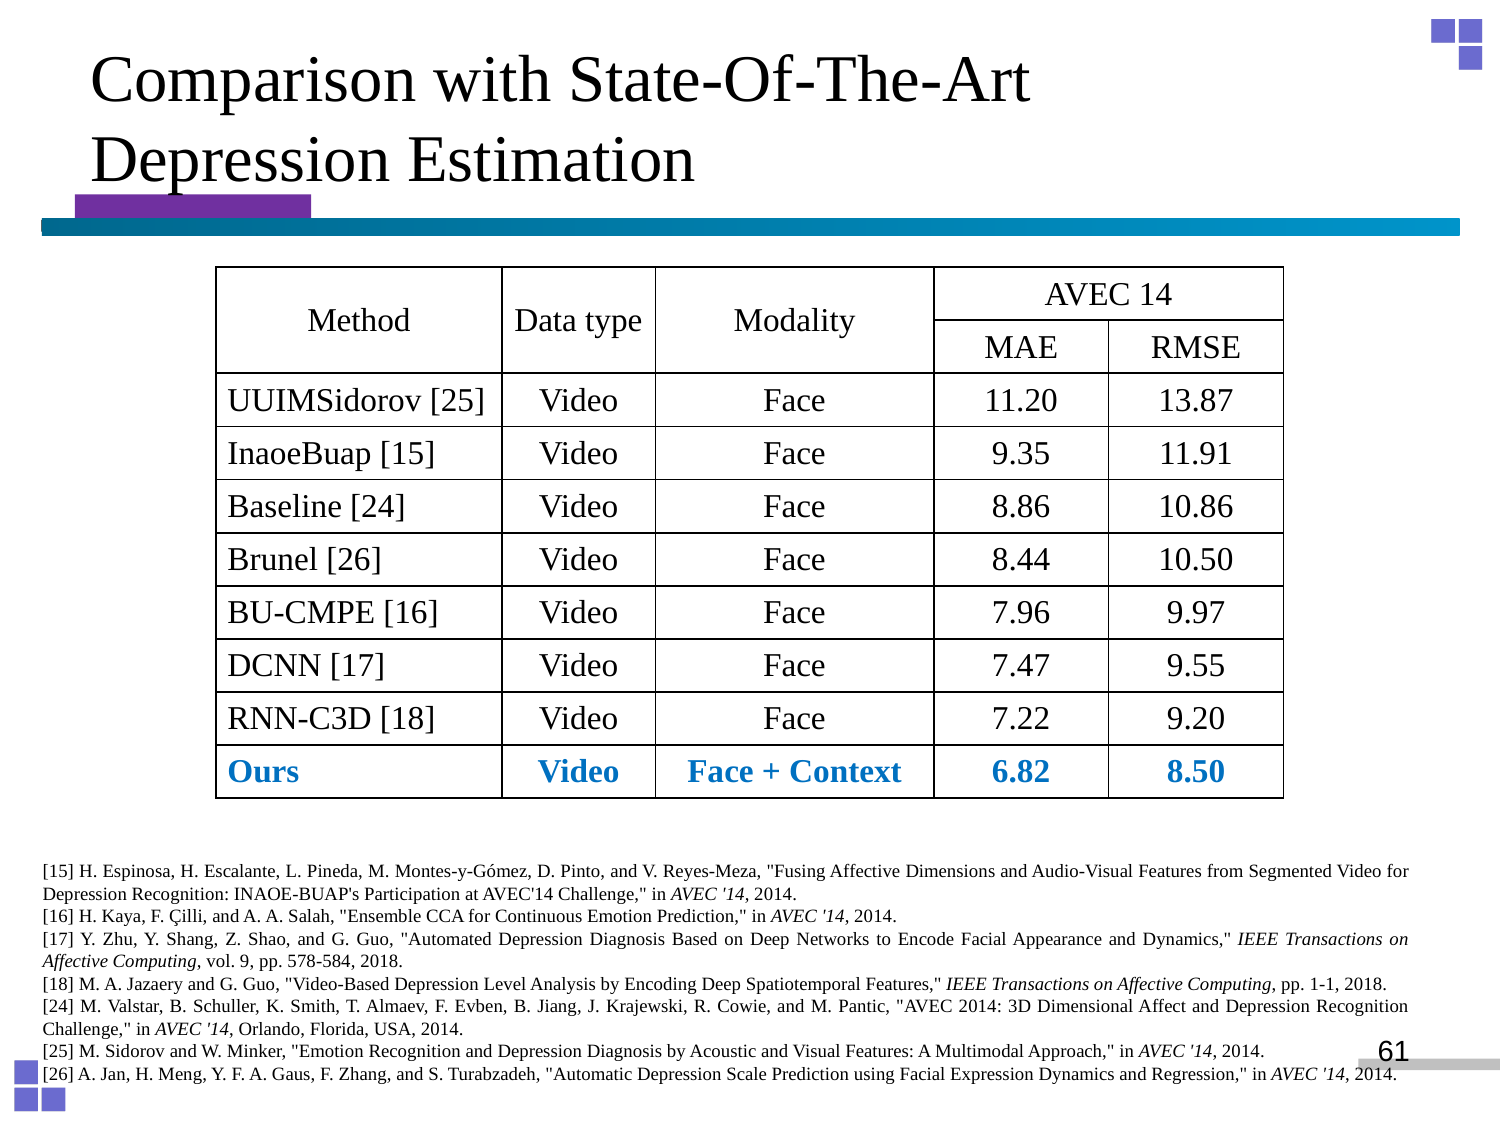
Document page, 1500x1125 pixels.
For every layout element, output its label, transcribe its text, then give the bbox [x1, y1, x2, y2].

table_cell 7.96 [935, 587, 1108, 638]
title Comparison with State-Of-The-Art Depression Estimation [75, 20, 1425, 209]
table_cell DCNN [17] [217, 640, 501, 691]
table_cell Face [656, 427, 933, 479]
table_cell 13.87 [1109, 374, 1283, 426]
table_cell Video [503, 640, 655, 691]
table_cell Face [656, 640, 933, 691]
table_cell 11.20 [935, 374, 1108, 426]
table_header AVEC 14 [935, 268, 1283, 319]
table_cell Brunel [26] [217, 534, 501, 585]
table_header Data type [503, 268, 655, 372]
table_cell 9.97 [1109, 587, 1283, 638]
table_cell Face [656, 534, 933, 585]
table_cell UUIMSidorov [25] [217, 374, 501, 426]
table_cell RNN-C3D [18] [217, 693, 501, 744]
table_header Method [217, 268, 501, 372]
table_cell Face [656, 374, 933, 426]
table_cell 10.86 [1109, 480, 1283, 532]
table_cell Video [503, 587, 655, 638]
slide_number 61 [1074, 1024, 1425, 1103]
table_cell Video [503, 374, 655, 426]
table_cell 9.35 [935, 427, 1108, 479]
table_cell Video [503, 480, 655, 532]
table_cell 6.82 [935, 746, 1108, 797]
table_cell 9.55 [1109, 640, 1283, 691]
table_cell BU-CMPE [16] [217, 587, 501, 638]
table_cell Video [503, 534, 655, 585]
table_cell RMSE [1109, 321, 1283, 372]
table_cell 8.50 [1109, 746, 1283, 797]
table_cell 7.22 [935, 693, 1108, 744]
table_cell Ours [217, 746, 501, 797]
table_cell 8.44 [935, 534, 1108, 585]
table_cell Face [656, 693, 933, 744]
table_cell Face + Context [656, 746, 933, 797]
table_cell 7.47 [935, 640, 1108, 691]
table_cell Video [503, 693, 655, 744]
table_cell Baseline [24] [217, 480, 501, 532]
table_cell Face [656, 587, 933, 638]
table_cell 8.86 [935, 480, 1108, 532]
table_cell MAE [935, 321, 1108, 372]
table_cell Video [503, 427, 655, 479]
table_cell Face [656, 480, 933, 532]
table_cell 10.50 [1109, 534, 1283, 585]
table_cell 11.91 [1109, 427, 1283, 479]
table_cell InaoeBuap [15] [217, 427, 501, 479]
table_header Modality [656, 268, 933, 372]
table_cell Video [503, 746, 655, 797]
table_cell 9.20 [1109, 693, 1283, 744]
text_box [15] H. Espinosa, H. Escalante, L. Pineda, M. Montes-y-Gómez, D. Pinto, and V. Reyes-Meza, "Fusing Affective Dimensions and Audio-Visual Features from Segmented Video for Depression Recognition: INAOE-BUAP's Participation at AVEC'14 Challenge," in AVEC '14, 2014. [16] H. Kaya, F. Çilli, and A. A. Salah, "Ensemble CCA for Continuous Emotion Prediction," in AVEC '14, 2014. [17] Y. Zhu, Y. Shang, Z. Shao, and G. Guo, "Automated Depression Diagnosis Based on Deep Networks to Encode Facial Appearance and Dynamics," IEEE Transactions on Affective Computing, vol. 9, pp. 578-584, 2018. [18] M. A. Jazaery and G. Guo, "Video-Based Depression Level Analysis by Encoding Deep Spatiotemporal Features," IEEE Transactions on Affective Computing, pp. 1-1, 2018. [24] M. Valstar, B. Schuller, K. Smith, T. Almaev, F. Evben, B. Jiang, J. Krajewski, R. Cowie, and M. Pantic, "AVEC 2014: 3D Dimensional Affect and Depression Recognition Challenge," in AVEC '14, Orlando, Florida, USA, 2014. [25] M. Sidorov and W. Minker, "Emotion Recognition and Depression Diagnosis by Acoustic and Visual Features: A Multimodal Approach," in AVEC '14, 2014. [26] A. Jan, H. Meng, Y. F. A. Gaus, F. Zhang, and S. Turabzadeh, "Automatic Depression Scale Prediction using Facial Expression Dynamics and Regression," in AVEC '14, 2014. [27, 851, 1424, 1092]
